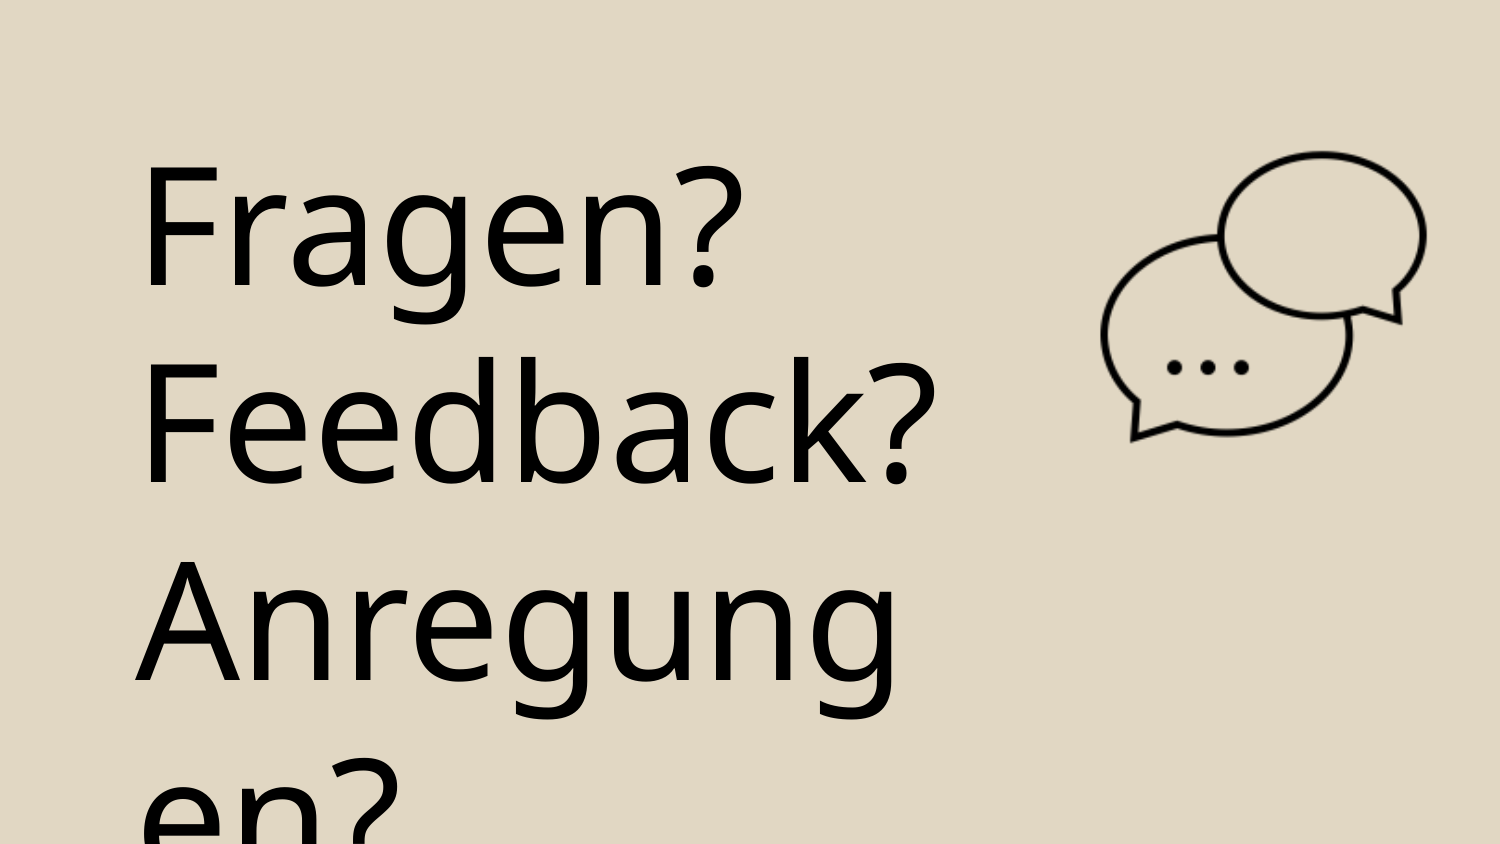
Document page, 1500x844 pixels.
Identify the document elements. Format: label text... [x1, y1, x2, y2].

picture [1086, 120, 1442, 475]
title Fragen? Feedback? Anregungen? [135, 120, 981, 733]
